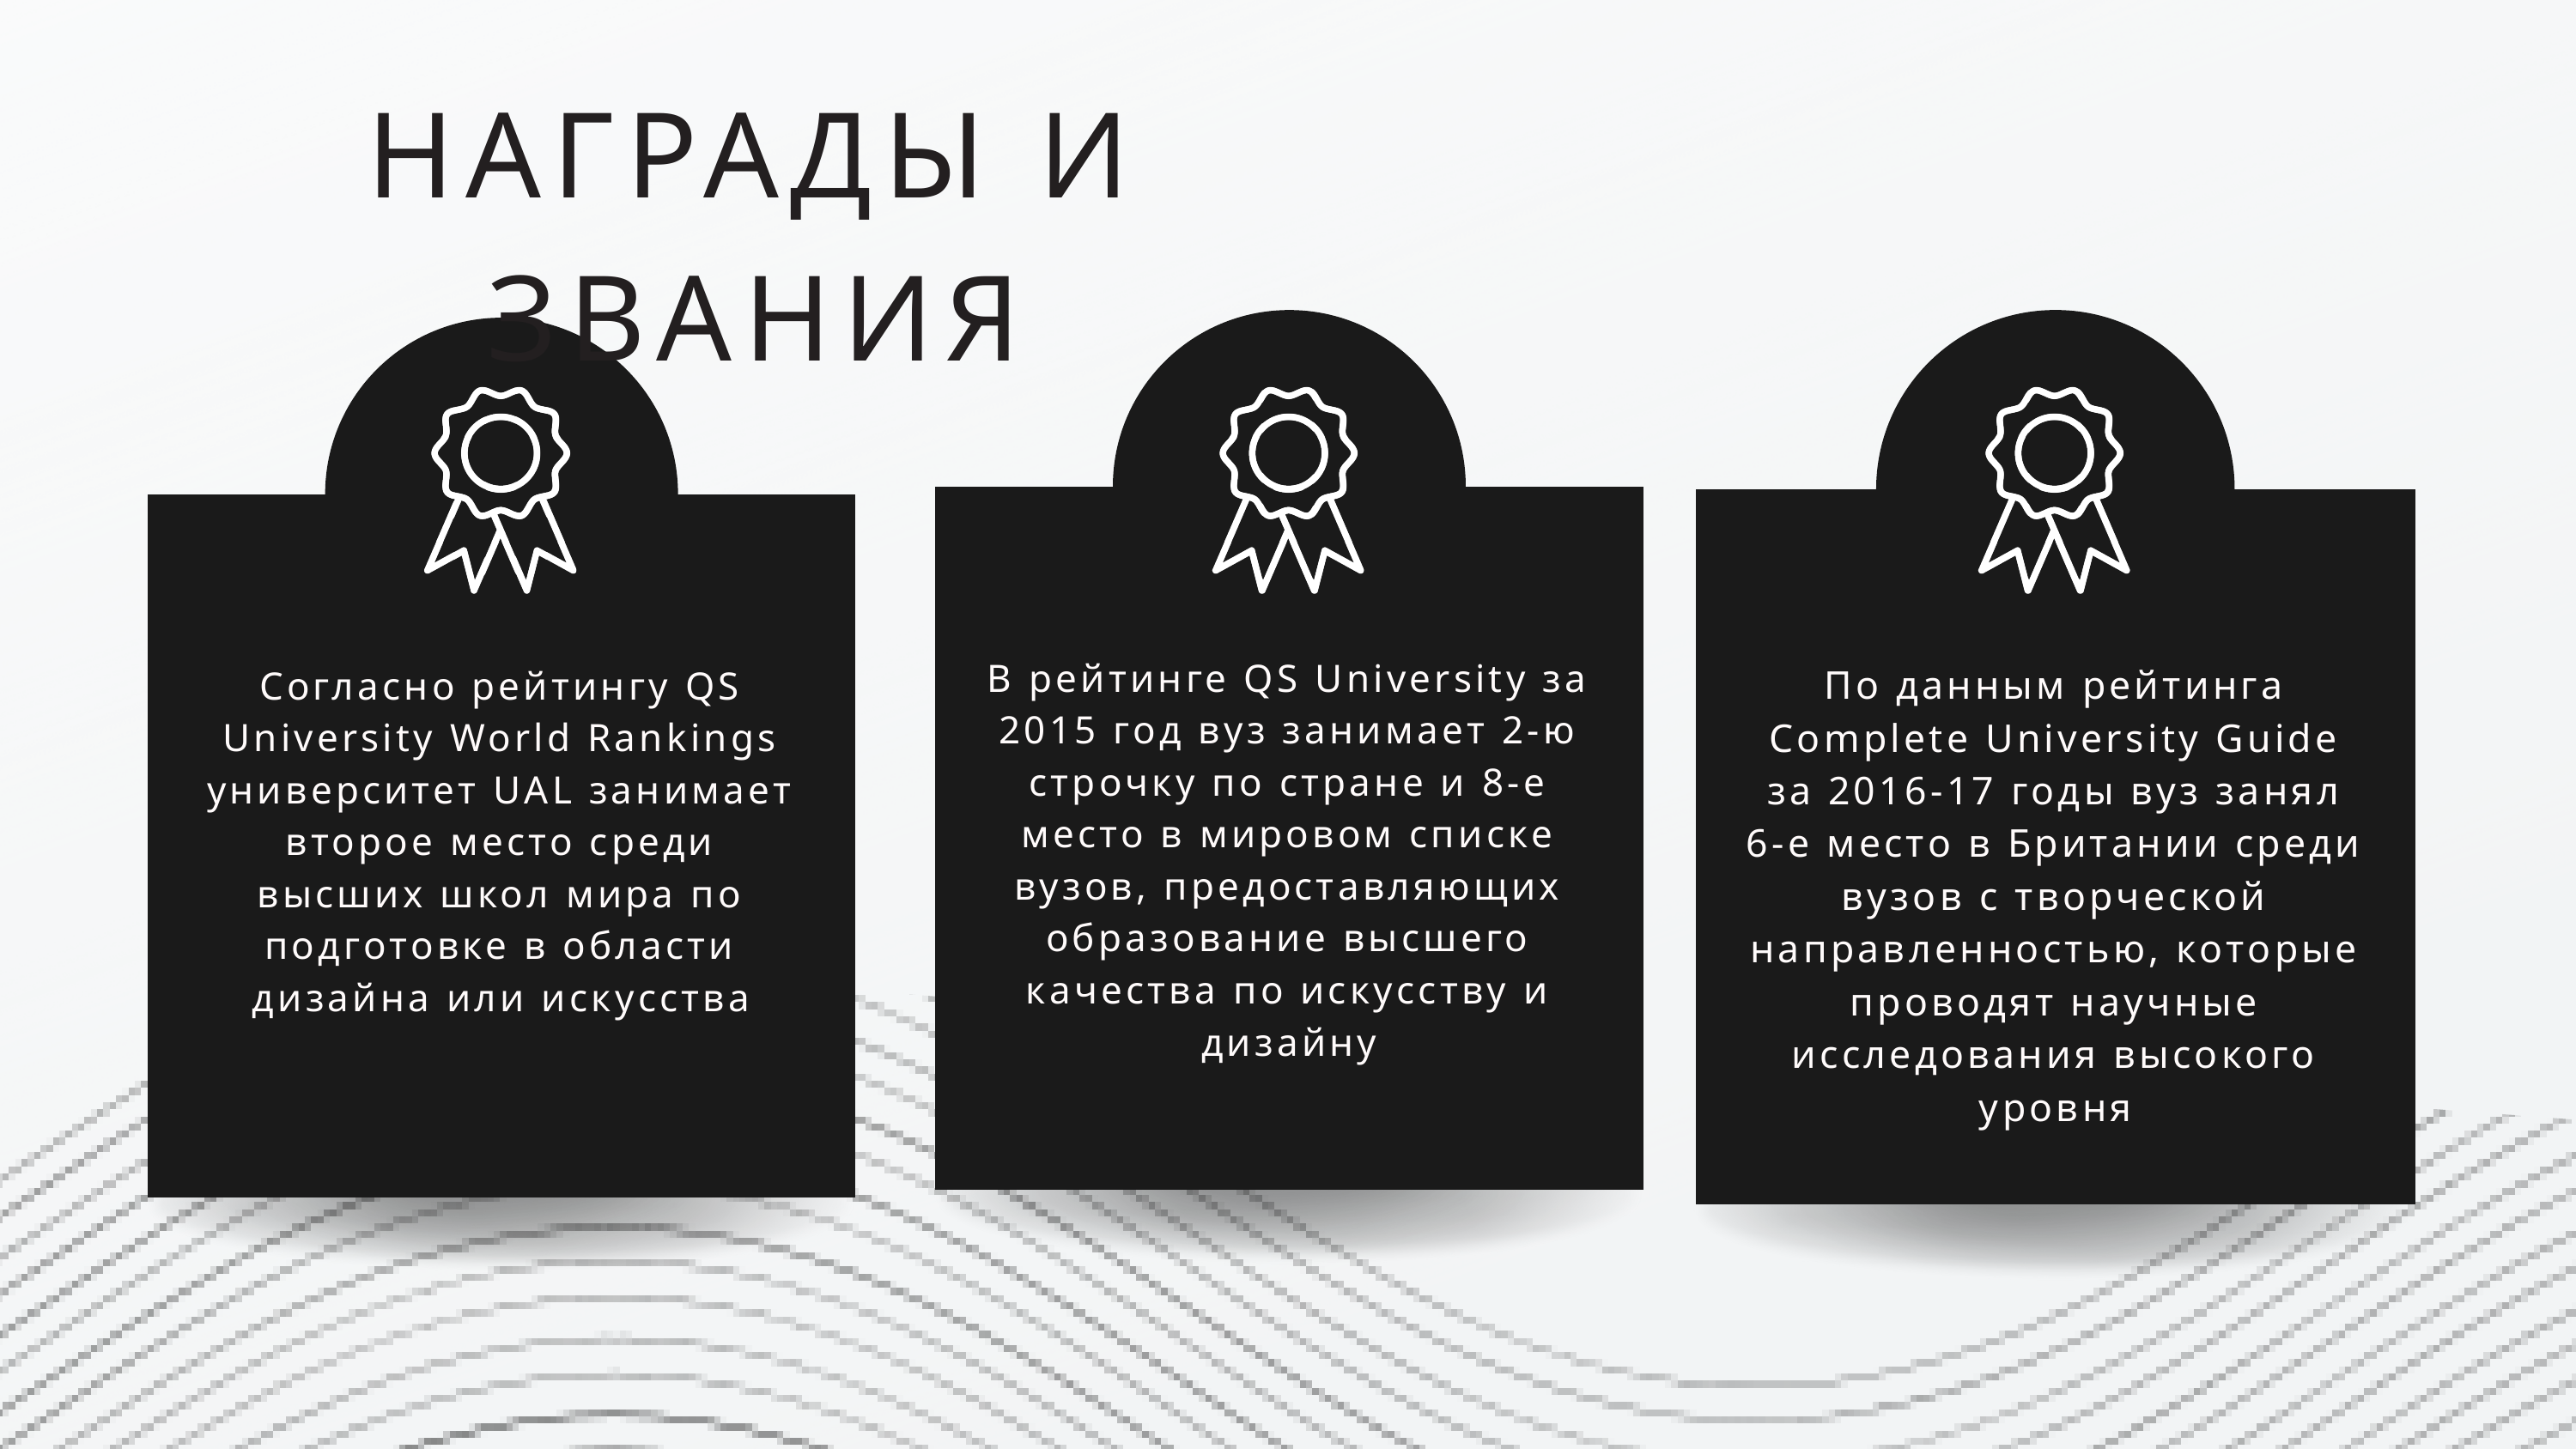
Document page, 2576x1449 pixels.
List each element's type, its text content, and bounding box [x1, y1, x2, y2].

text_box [1692, 309, 2415, 1281]
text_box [144, 317, 856, 1274]
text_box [932, 309, 1644, 1266]
text_box [0, 925, 2576, 1449]
text_box [0, 0, 2576, 1119]
text_box НАГРАДЫ И ЗВАНИЯ [82, 58, 1427, 385]
